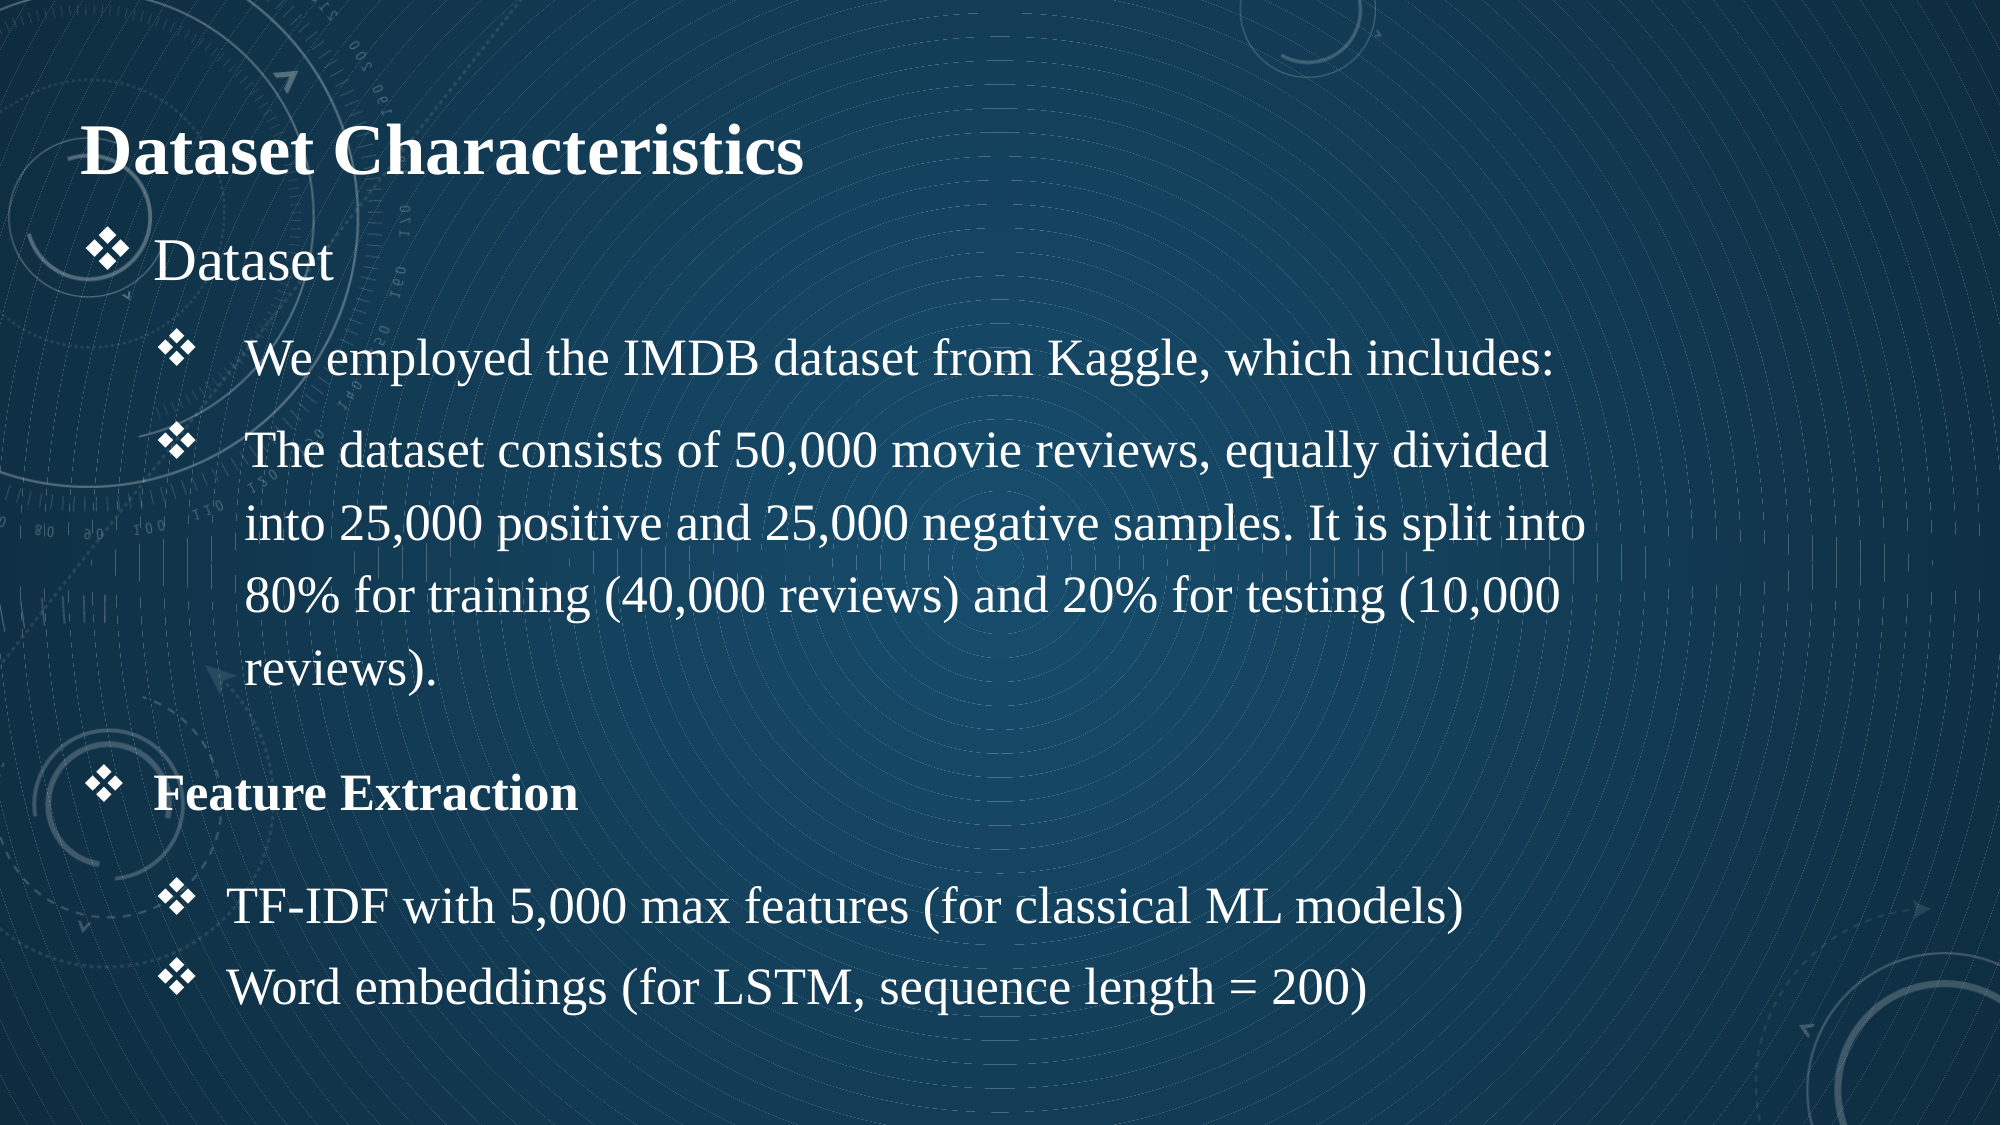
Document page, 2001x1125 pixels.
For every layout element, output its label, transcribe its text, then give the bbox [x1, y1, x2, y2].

picture [0, 0, 2000, 1125]
list Dataset Characteristics Dataset We employed the IMDB dataset from Kaggle, which includes: The dataset consists of 50,000 movie reviews, equally divided into 25,000 positive and 25,000 negative samples. It is split into 80% for training (40,000 reviews) and 20% for testing (10,000 reviews). Feature Extraction TF-IDF with 5,000 max features (for classical ML models) Word embeddings (for LSTM, sequence length = 200) [65, 81, 1657, 1027]
